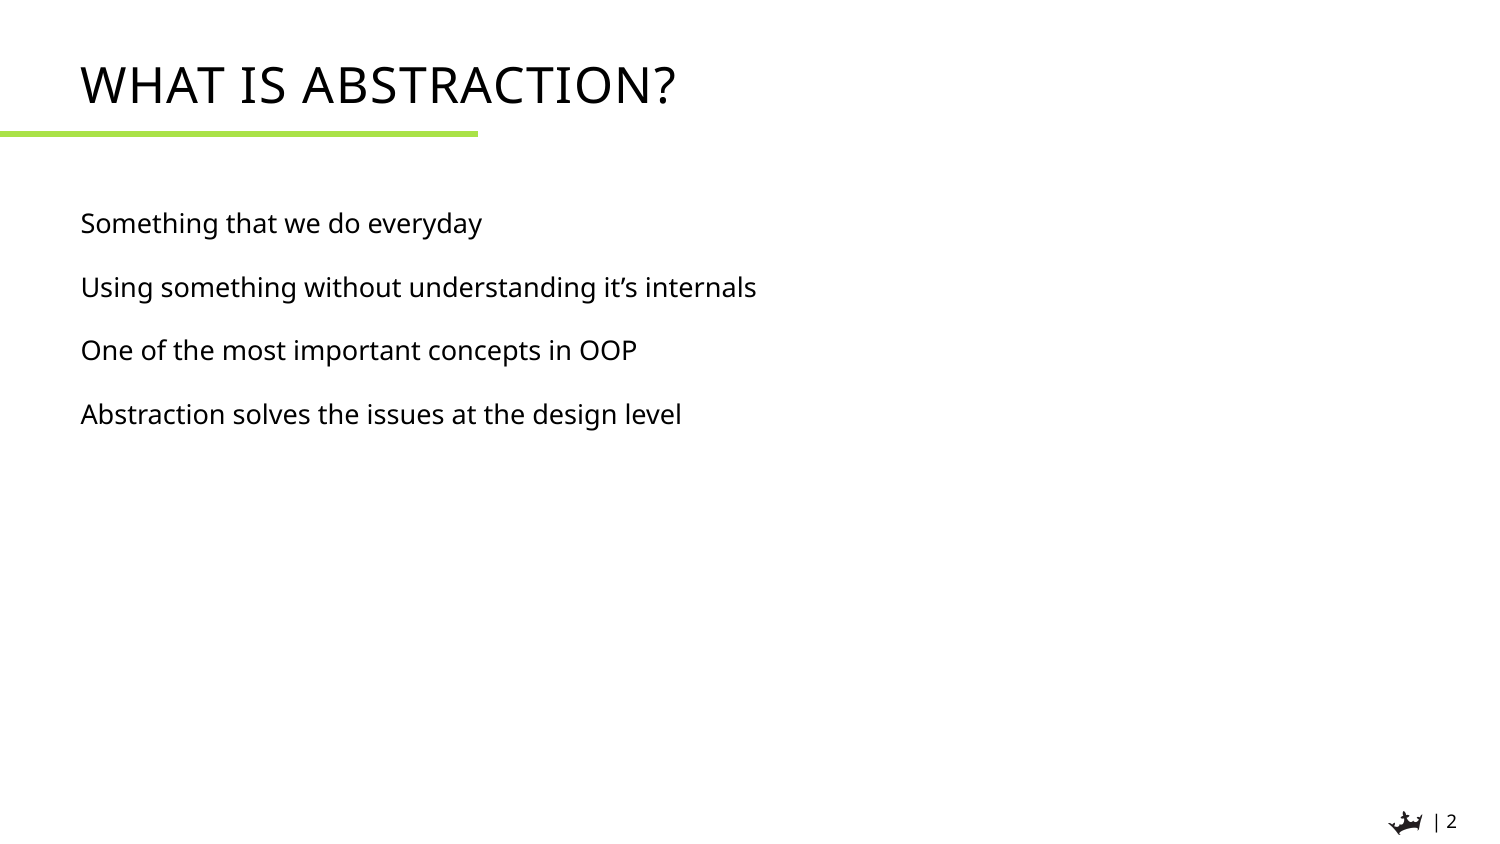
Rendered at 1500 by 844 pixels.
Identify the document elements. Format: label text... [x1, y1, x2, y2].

title What is abstraction? [65, 0, 1435, 120]
list Something that we do everyday Using something without understanding it’s internals One of the most important concepts in OOP Abstraction solves the issues at the design level [65, 202, 1435, 804]
